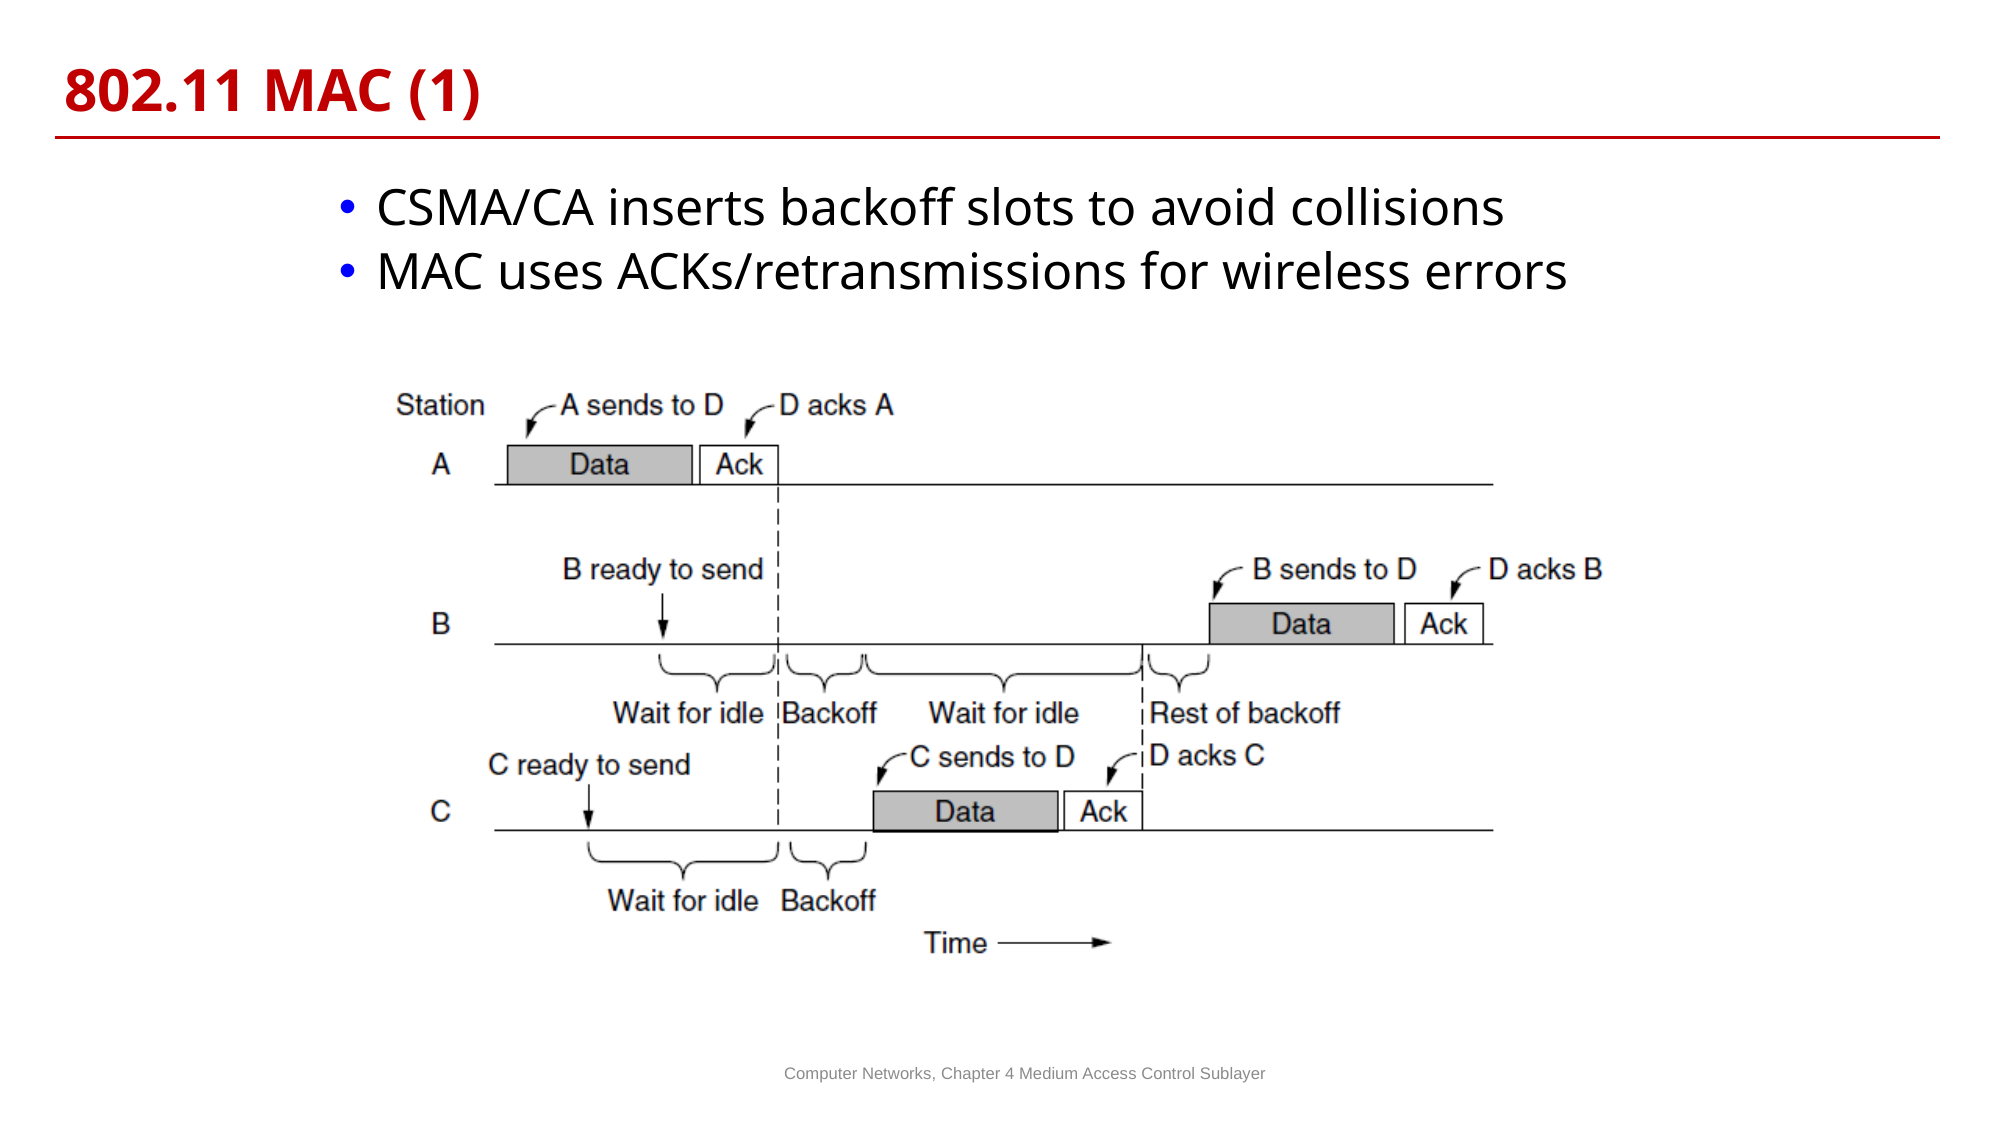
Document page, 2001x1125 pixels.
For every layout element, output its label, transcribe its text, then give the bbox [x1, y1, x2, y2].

text_box 802.11 MAC (1) [49, 45, 1972, 130]
list CSMA/CA inserts backoff slots to avoid collisions MAC uses ACKs/retransmissions for wireless errors [249, 174, 1802, 337]
picture [343, 380, 1639, 980]
footer Computer Networks, Chapter 4 Medium Access Control Sublayer [662, 1042, 1389, 1103]
